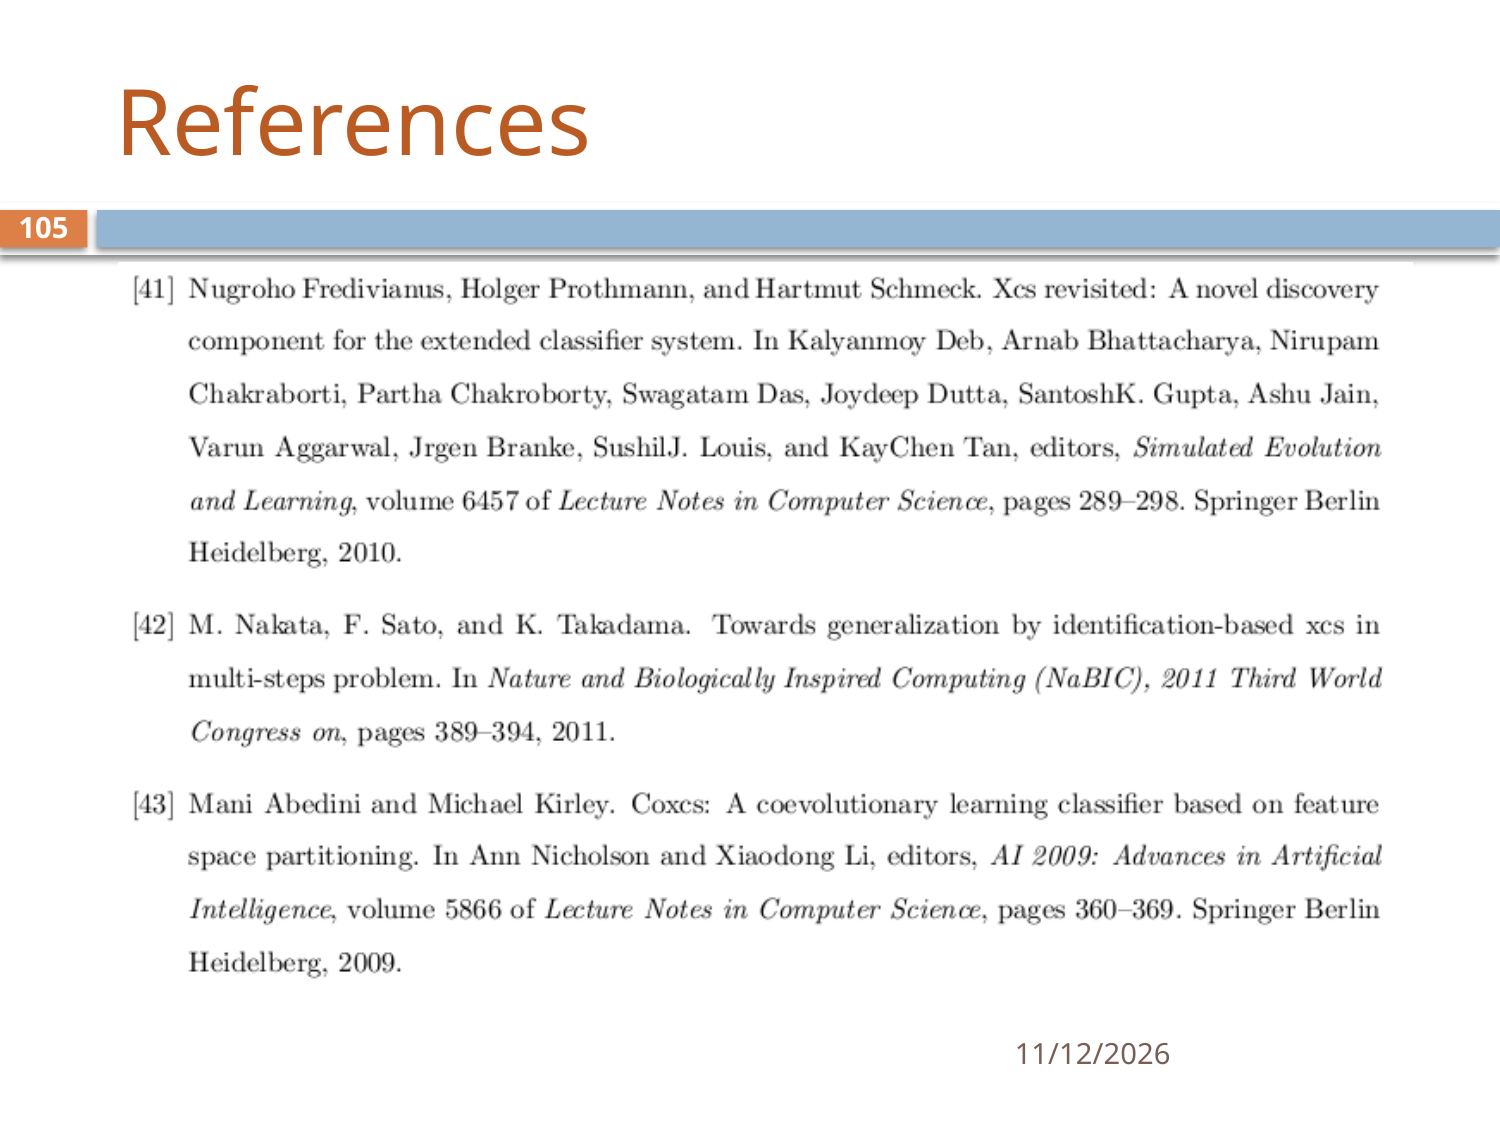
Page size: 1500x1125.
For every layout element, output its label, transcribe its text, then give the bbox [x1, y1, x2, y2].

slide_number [999, 1025, 1438, 1085]
title References [100, 37, 1438, 200]
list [118, 262, 1413, 996]
slide_number 105 [0, 208, 88, 249]
